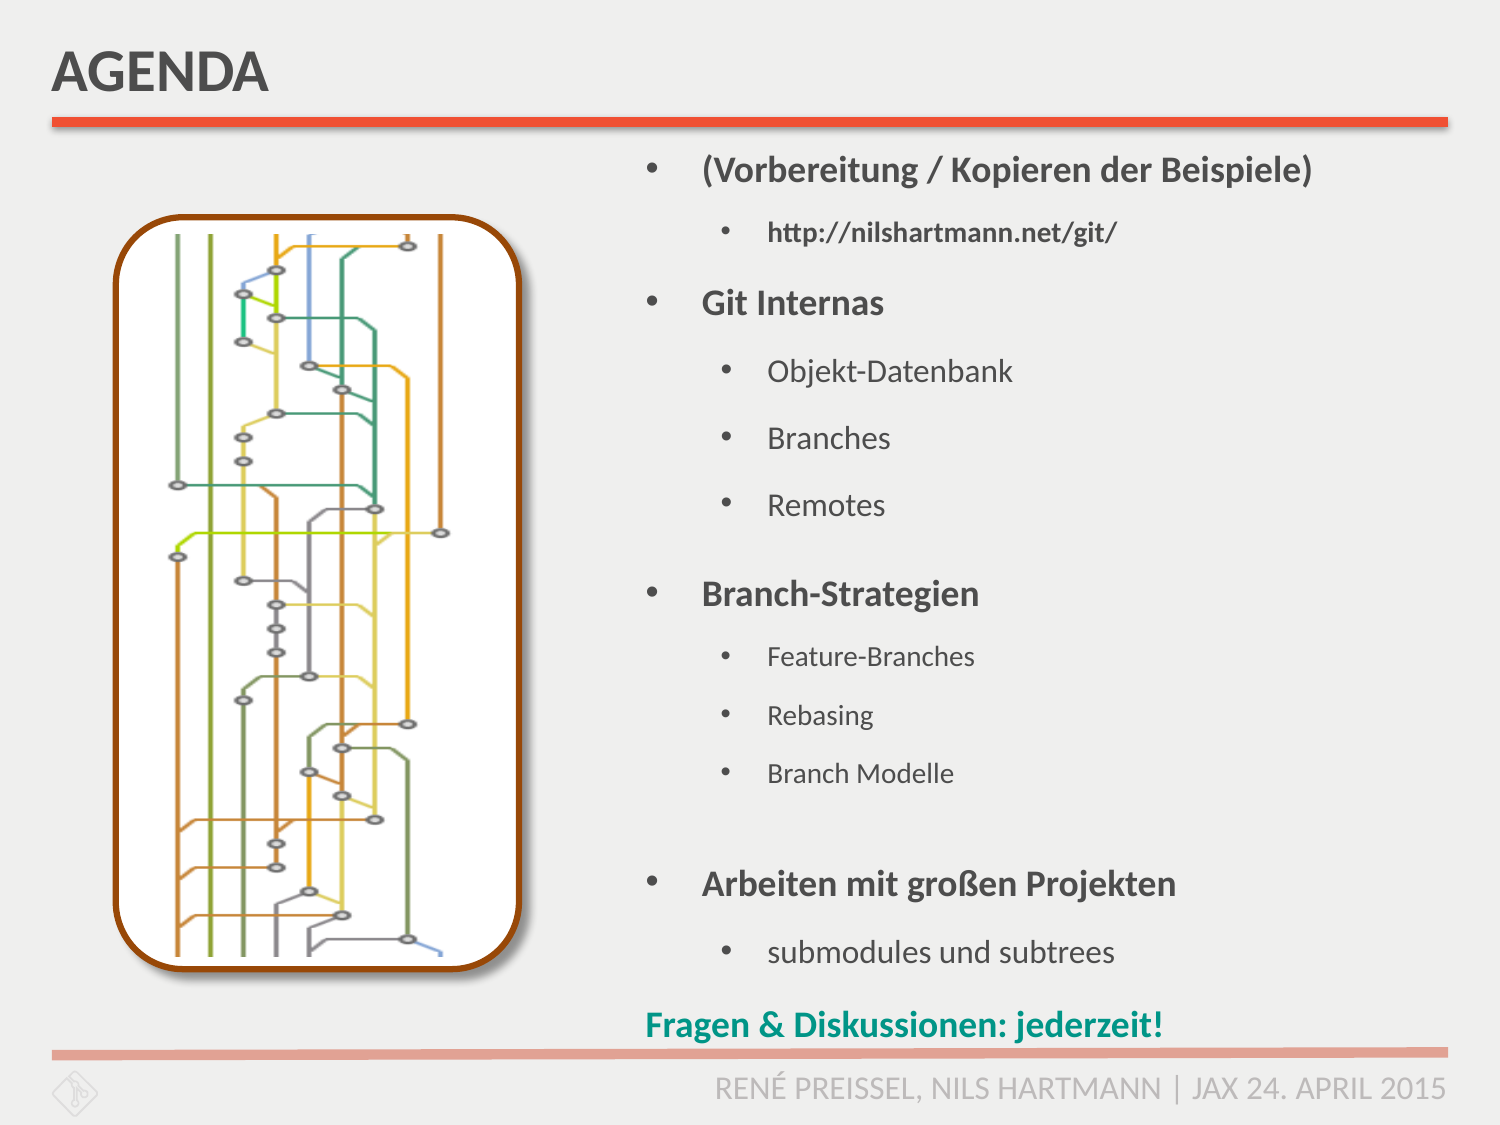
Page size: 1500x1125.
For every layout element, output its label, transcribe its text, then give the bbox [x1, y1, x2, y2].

list (Vorbereitung / Kopieren der Beispiele) http://nilshartmann.net/git/ Git Internas Objekt-Datenbank Branches Remotes Branch-Strategien Feature-Branches Rebasing Branch Modelle Arbeiten mit großen Projekten submodules und subtrees Fragen & Diskussionen: jederzeit! [645, 122, 1449, 1035]
title AGENDA [51, 30, 1449, 104]
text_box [115, 216, 520, 970]
